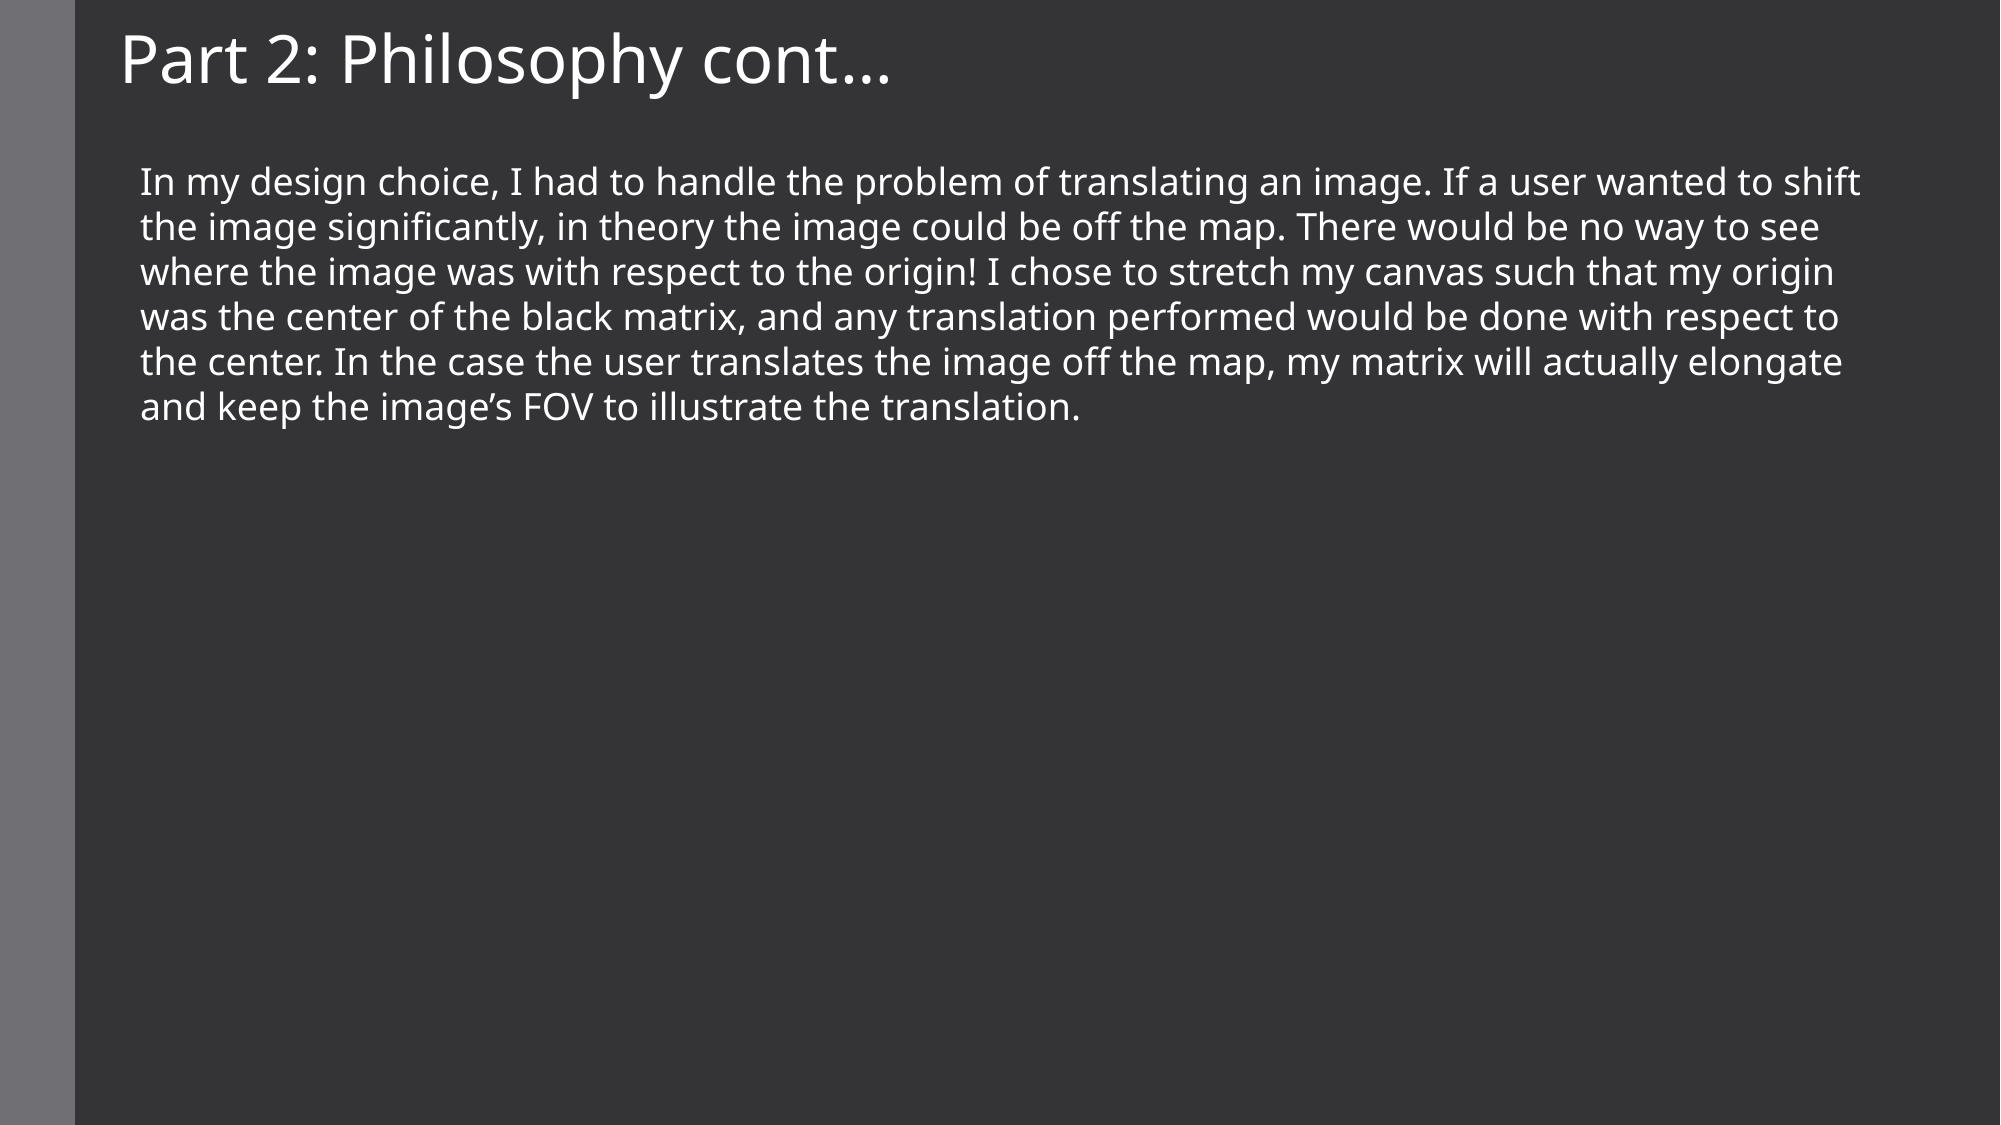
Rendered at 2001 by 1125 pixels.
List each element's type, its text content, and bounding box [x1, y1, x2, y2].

text_box In my design choice, I had to handle the problem of translating an image. If a user wanted to shift the image significantly, in theory the image could be off the map. There would be no way to see where the image was with respect to the origin! I chose to stretch my canvas such that my origin was the center of the black matrix, and any translation performed would be done with respect to the center. In the case the user translates the image off the map, my matrix will actually elongate and keep the image’s FOV to illustrate the translation. [125, 150, 1908, 436]
text_box Part 2: Philosophy cont… [104, 9, 1988, 105]
